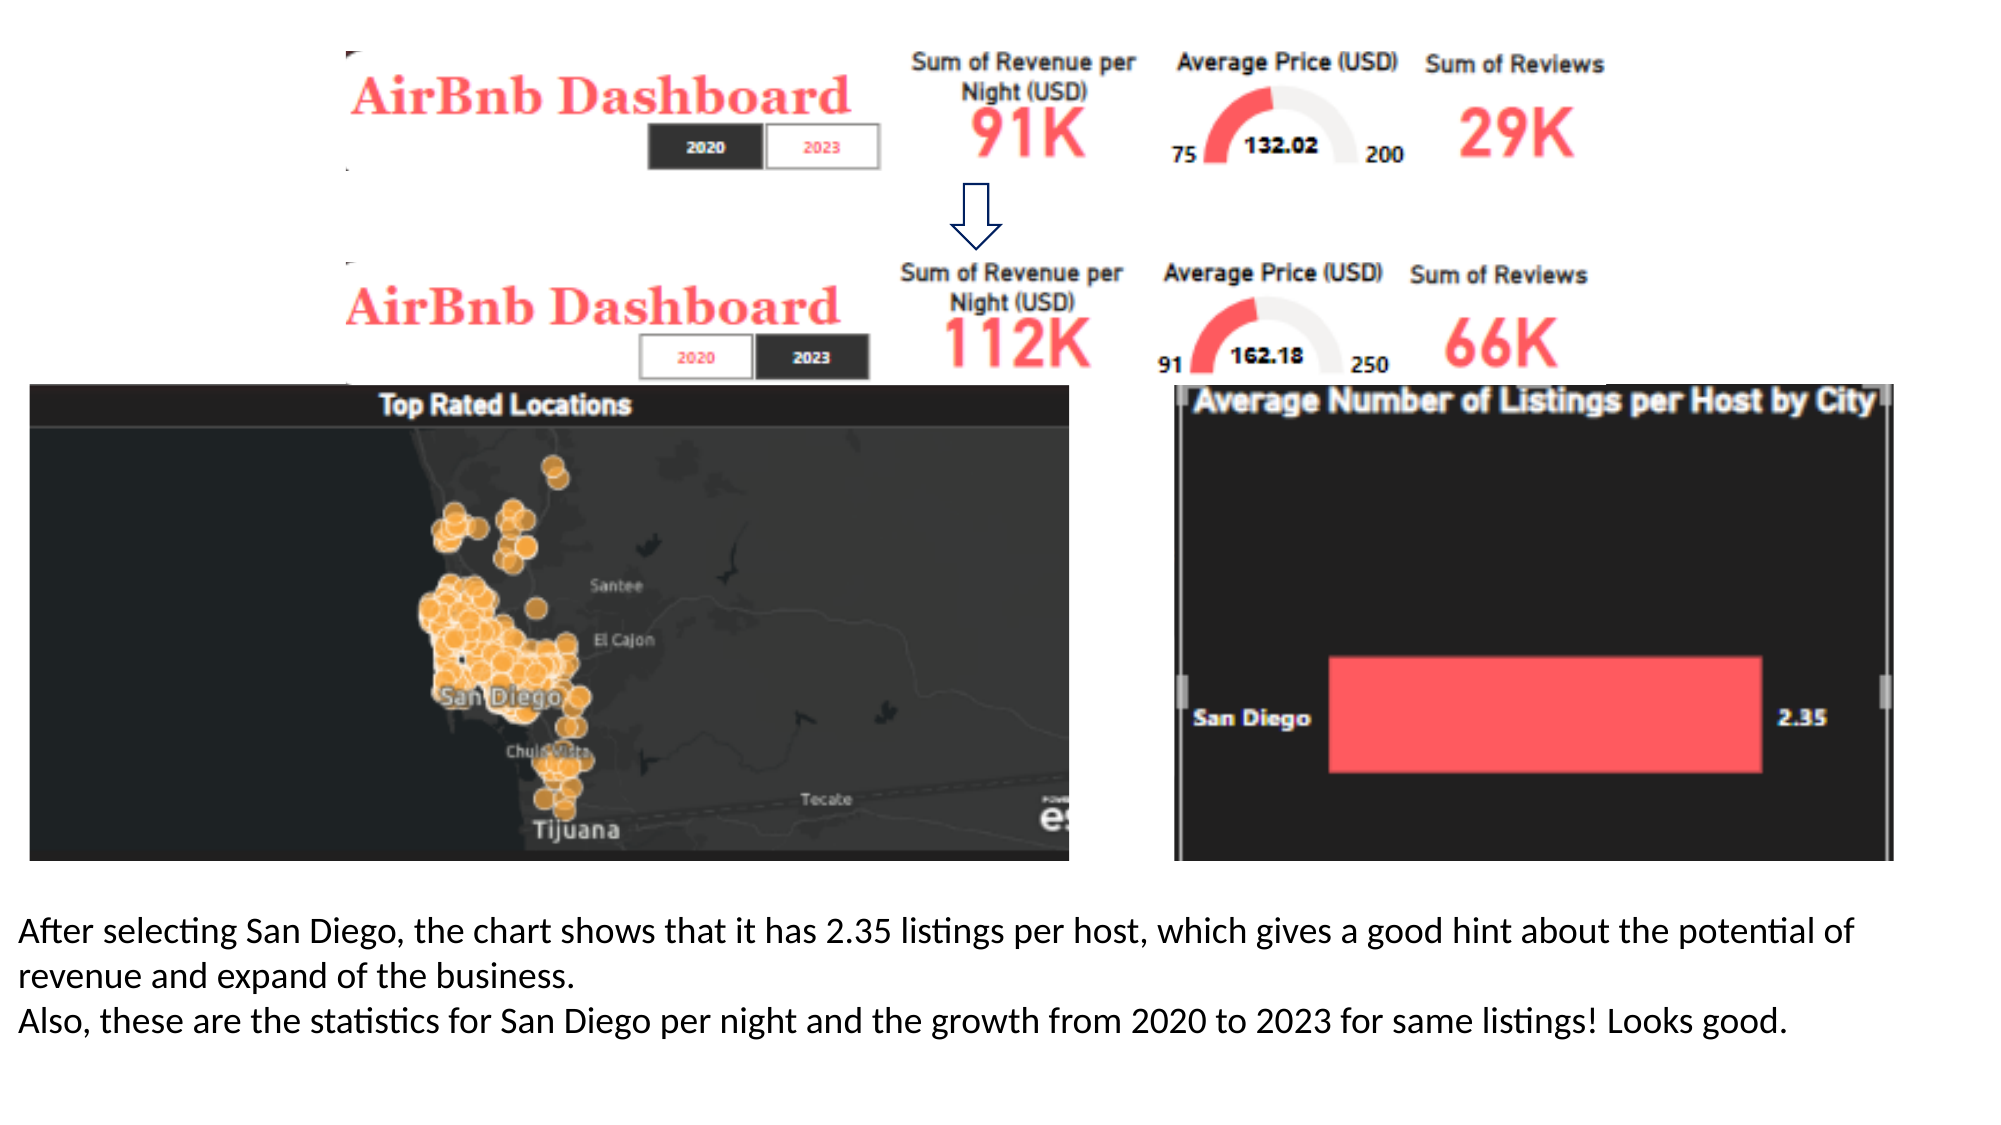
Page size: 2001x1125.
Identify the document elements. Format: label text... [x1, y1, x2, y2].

text_box [949, 182, 1003, 251]
picture [345, 51, 1614, 171]
picture [29, 262, 1894, 861]
text_box After selecting San Diego, the chart shows that it has 2.35 listings per host, which gives a good hint about the potential of revenue and expand of the business. Also, these are the statistics for San Diego per night and the growth from 2020 to 2023 for same listings! Looks good. [3, 898, 1956, 1049]
